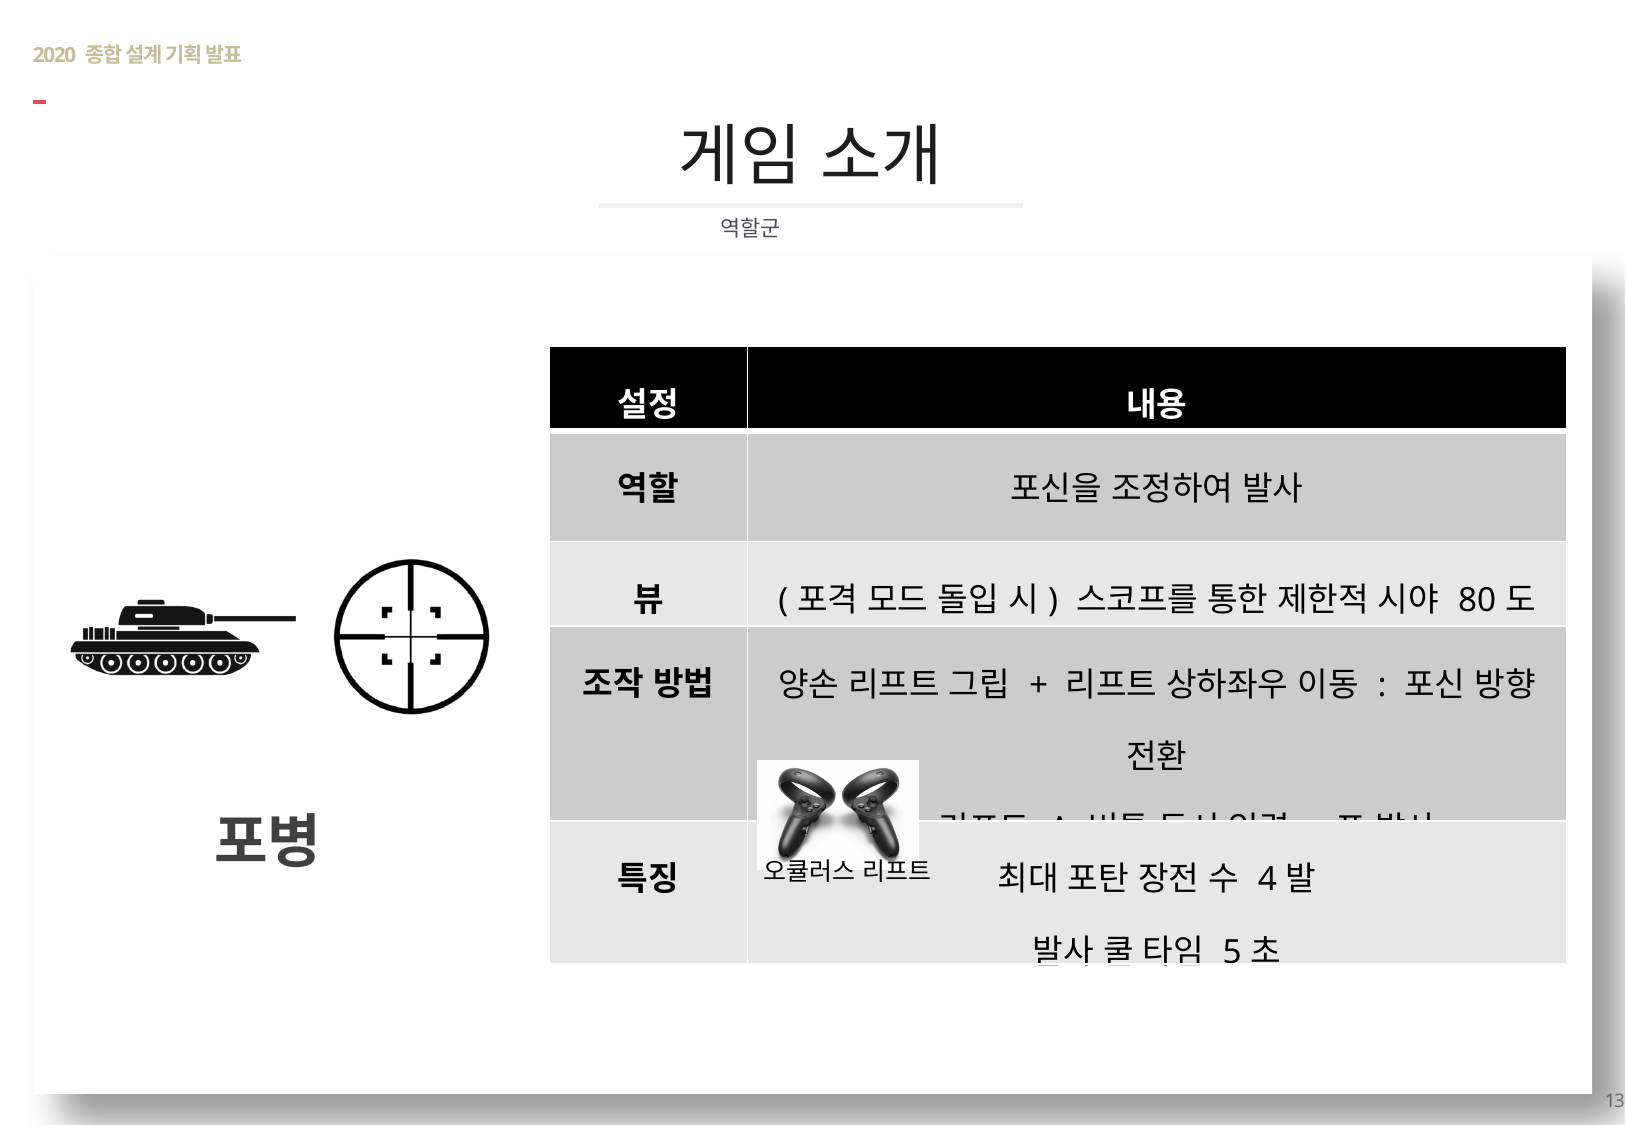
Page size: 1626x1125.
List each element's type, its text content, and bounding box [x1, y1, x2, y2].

picture [329, 554, 495, 720]
table_cell 뷰 [550, 542, 747, 625]
title 2020 종합 설계 기획 발표 [32, 19, 482, 90]
text_box [31, 253, 1594, 1096]
text_box 게임 소개 [215, 124, 1407, 182]
slide_number 13 [1556, 1077, 1625, 1125]
picture [58, 511, 308, 762]
picture [757, 760, 920, 870]
table_header 내용 [748, 347, 1566, 428]
table_cell 특징 [550, 822, 747, 963]
table_cell 포신을 조정하여 발사 [748, 434, 1566, 541]
text_box 역할군 [706, 213, 919, 247]
text_box 포병 [0, 761, 549, 882]
table_cell 양손 리프트 그립 + 리프트 상하좌우 이동 : 포신 방향 전환 양손 리프트 A 버튼 동시 입력 : 포 발사 [748, 627, 1566, 820]
text_box 오큘러스 리프트 [749, 848, 962, 894]
table_cell (포격 모드 돌입 시) 스코프를 통한 제한적 시야 80도 [748, 542, 1566, 625]
table_cell 역할 [550, 434, 747, 541]
table_header 설정 [550, 347, 747, 428]
table_cell 조작 방법 [550, 627, 747, 820]
table_cell 최대 포탄 장전 수 4발 발사 쿨 타임 5초 [748, 822, 1566, 963]
